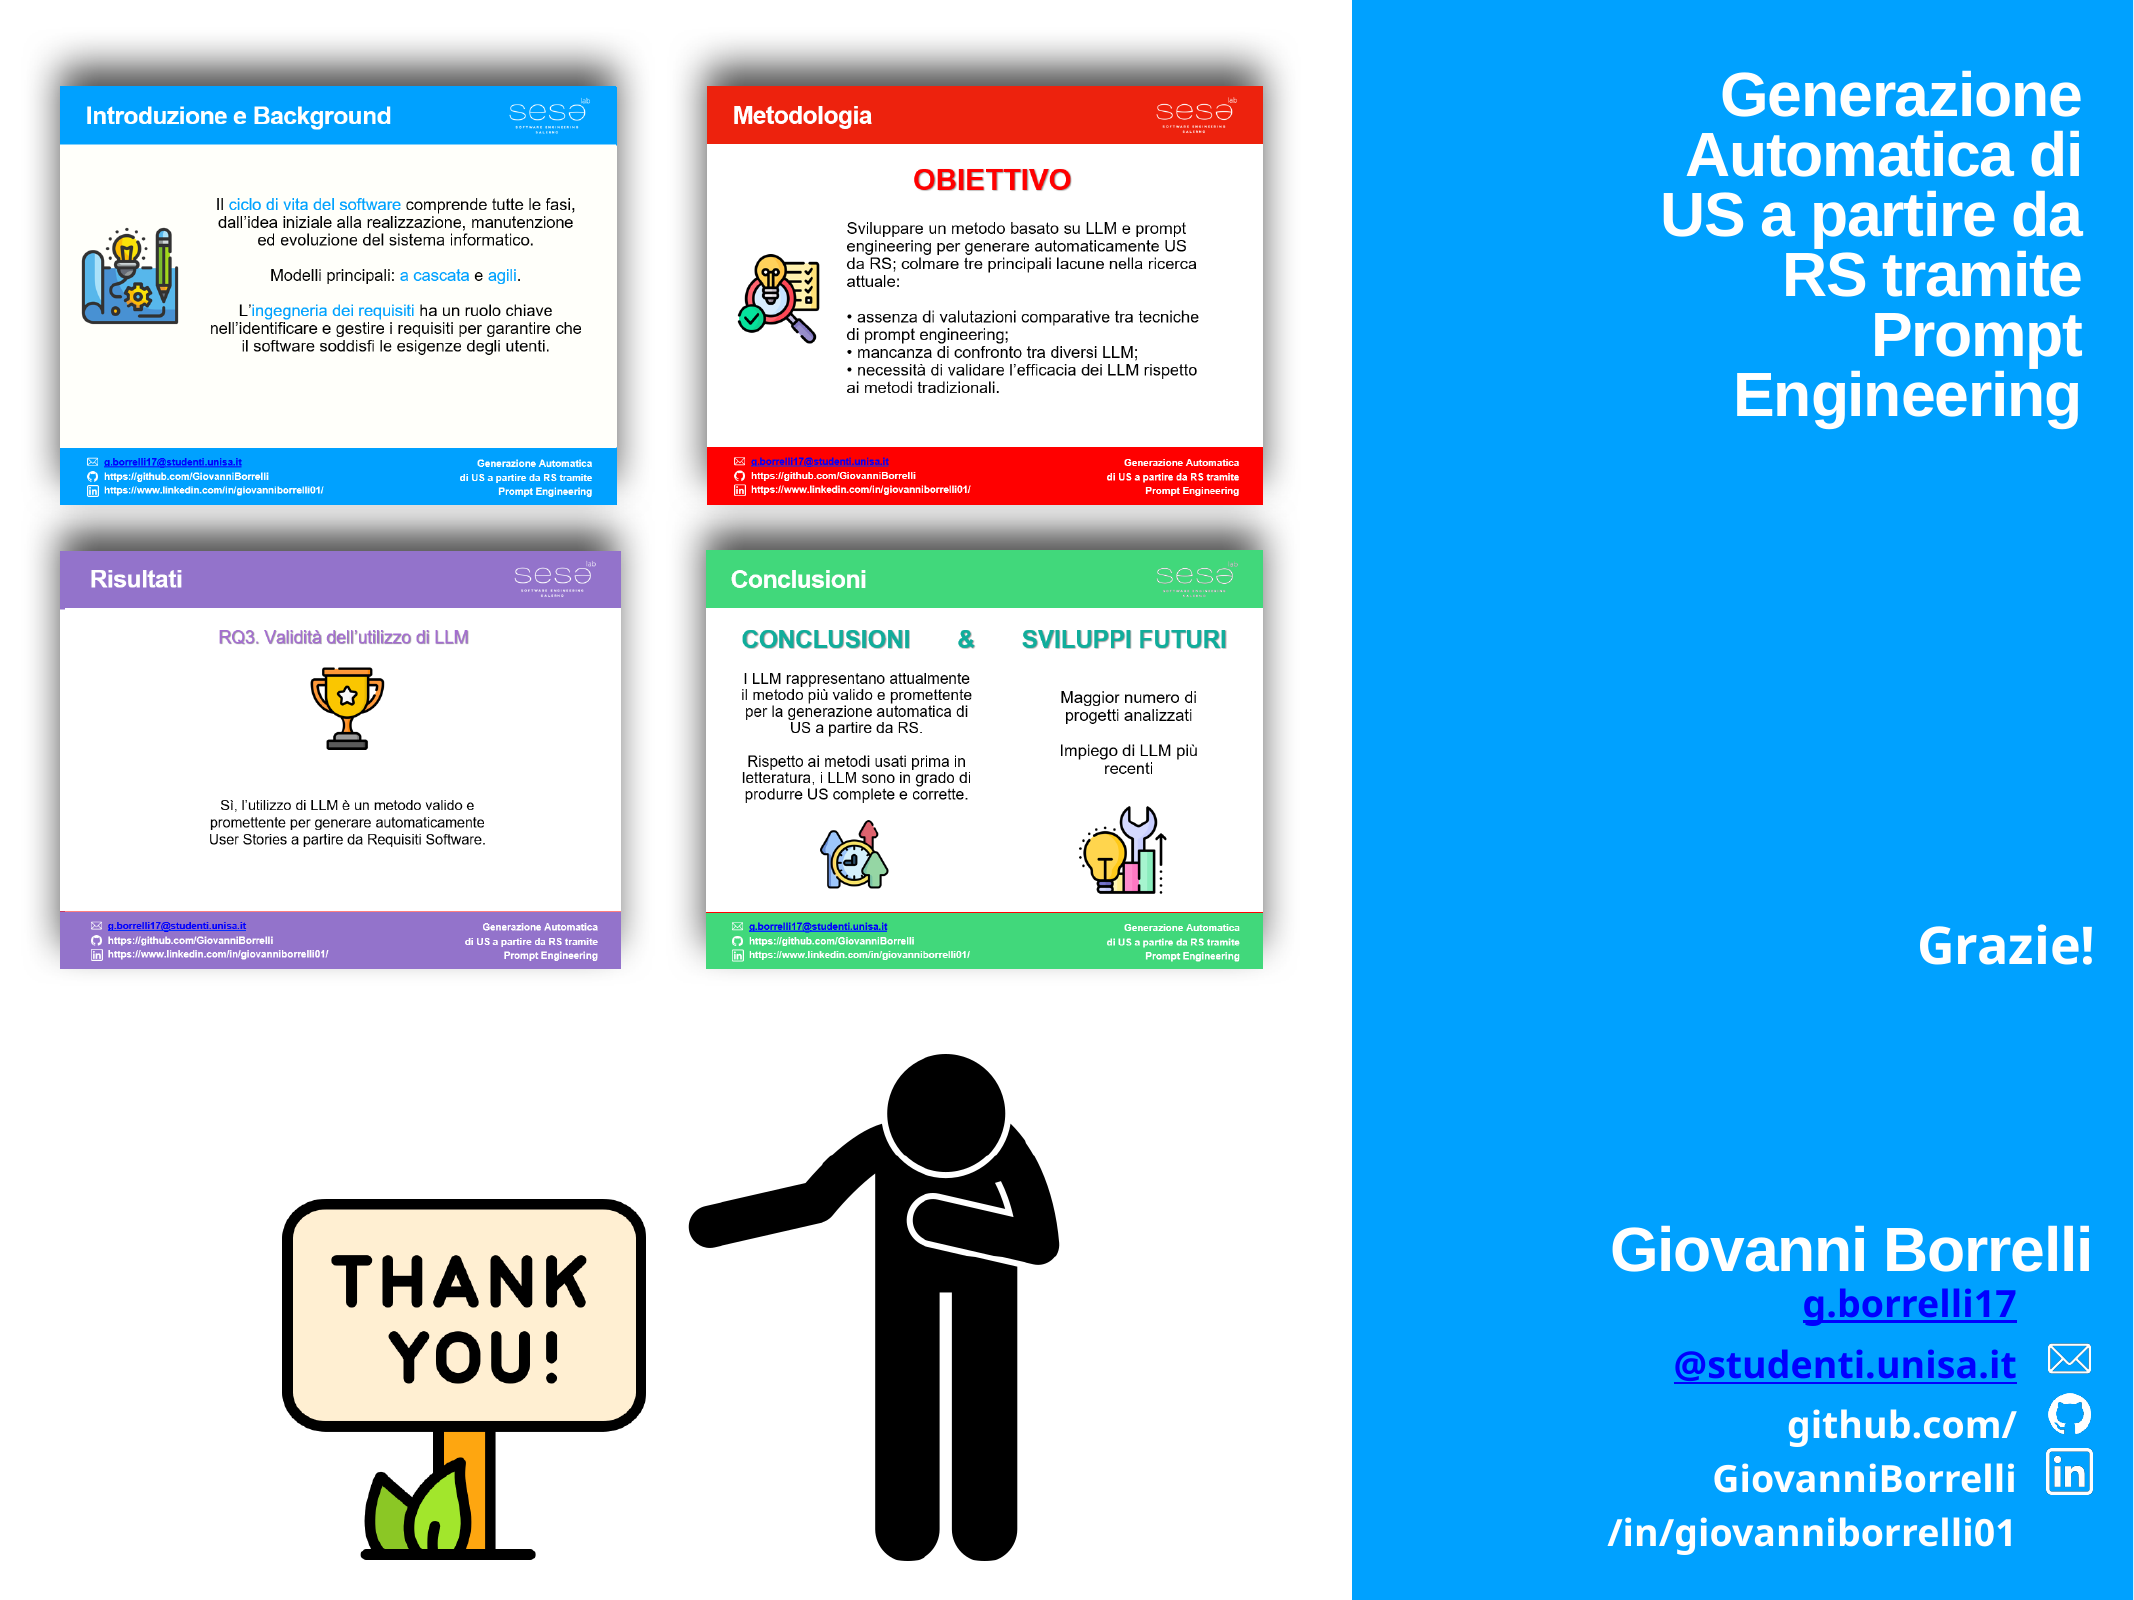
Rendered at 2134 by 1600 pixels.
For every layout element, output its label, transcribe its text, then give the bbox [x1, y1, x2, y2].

picture [60, 551, 621, 969]
picture [282, 1053, 1128, 1561]
text_box Giovanni Borrelli [1519, 1214, 2102, 1292]
text_box g.borrelli17@studenti.unisa.it github.com/GiovanniBorrelli /in/giovanniborrelli01 [1477, 1261, 2026, 1563]
picture [705, 550, 1263, 969]
picture [706, 86, 1264, 505]
text_box [1352, 0, 2134, 1600]
text_box Grazie! [1902, 911, 2105, 985]
text_box Generazione Automatica di US a partire da RS tramite Prompt Engineering [1617, 60, 2091, 437]
picture [2048, 1337, 2091, 1380]
picture [2048, 1393, 2091, 1435]
picture [2046, 1448, 2093, 1495]
picture [60, 86, 617, 505]
